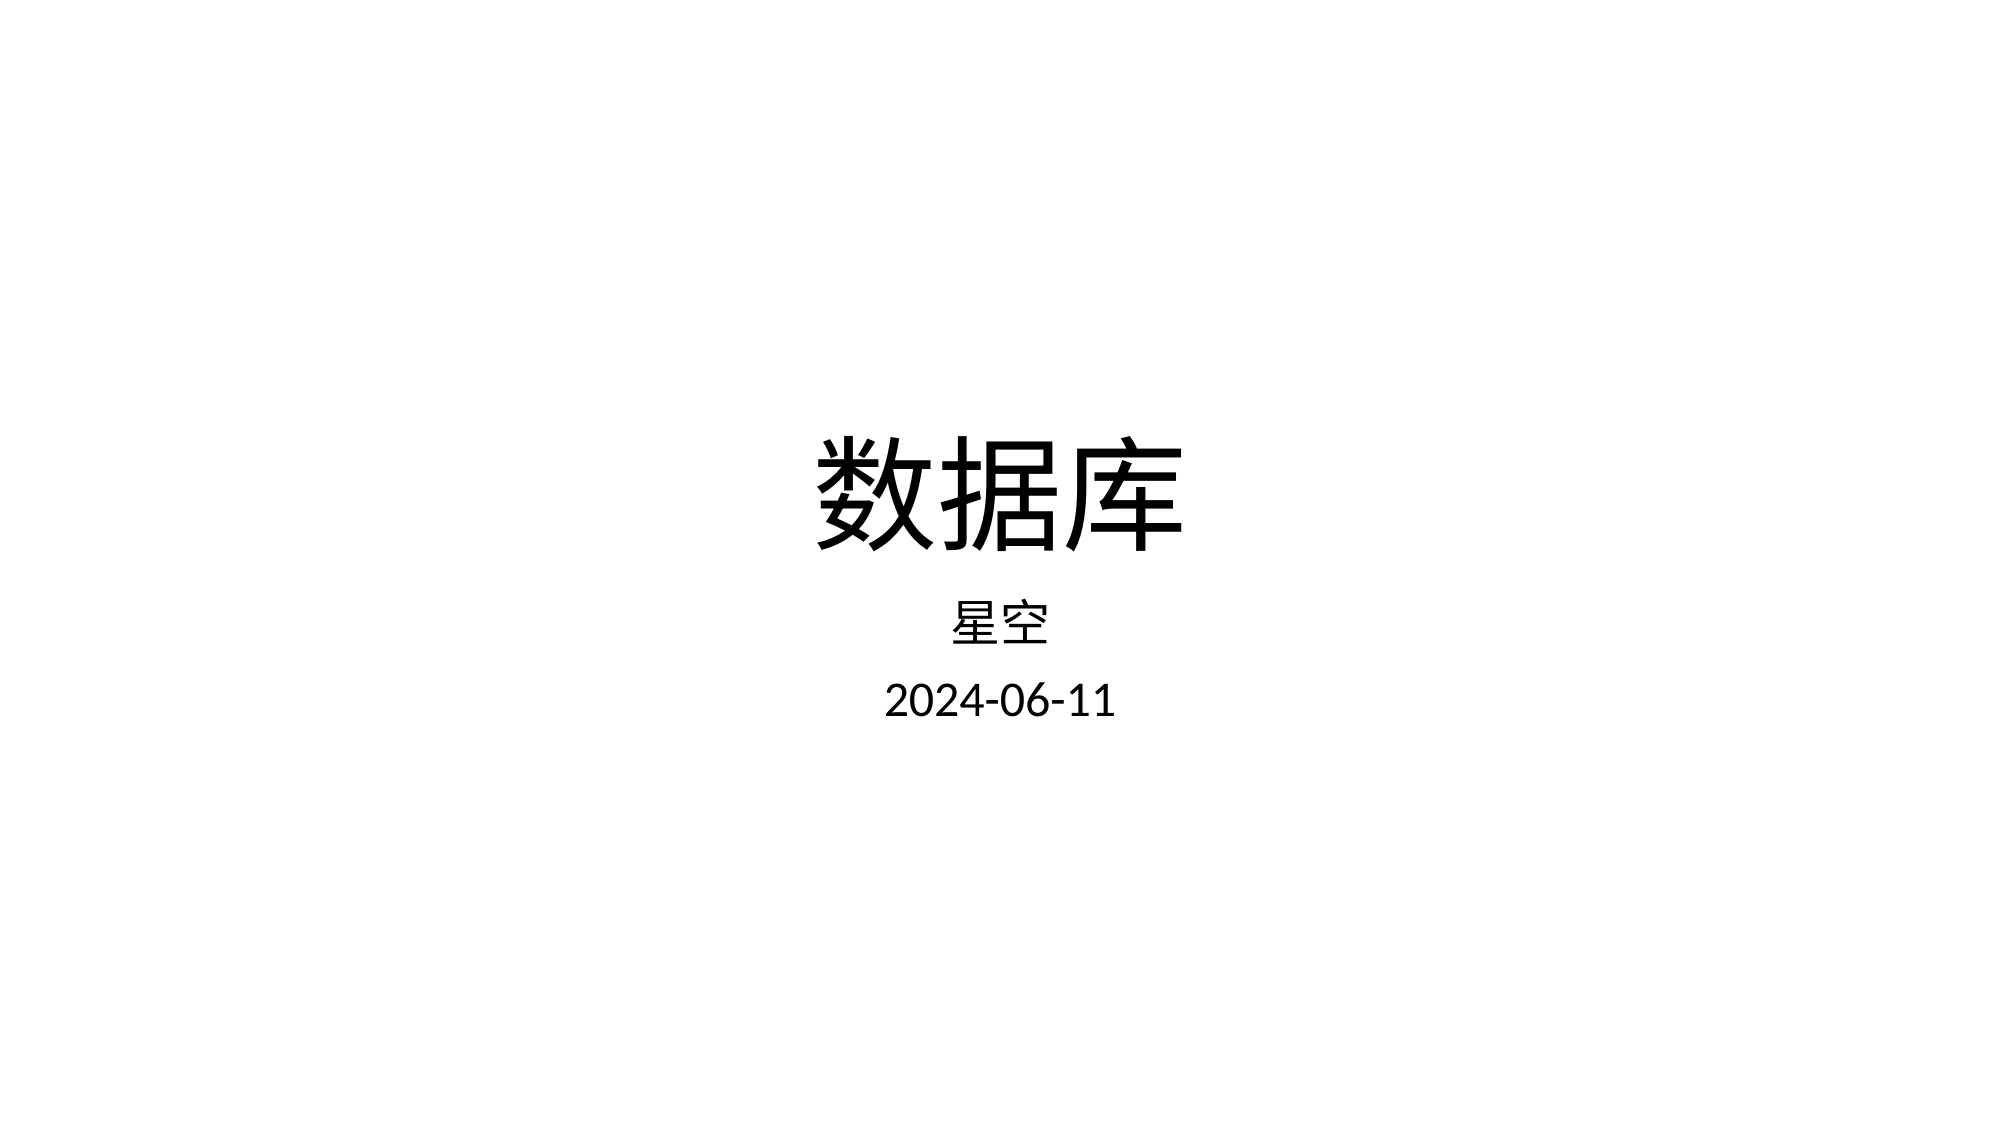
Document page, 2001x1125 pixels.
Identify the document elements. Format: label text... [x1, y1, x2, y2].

subtitle 星空 2024-06-11 [249, 590, 1750, 863]
title 数据库 [249, 184, 1750, 576]
